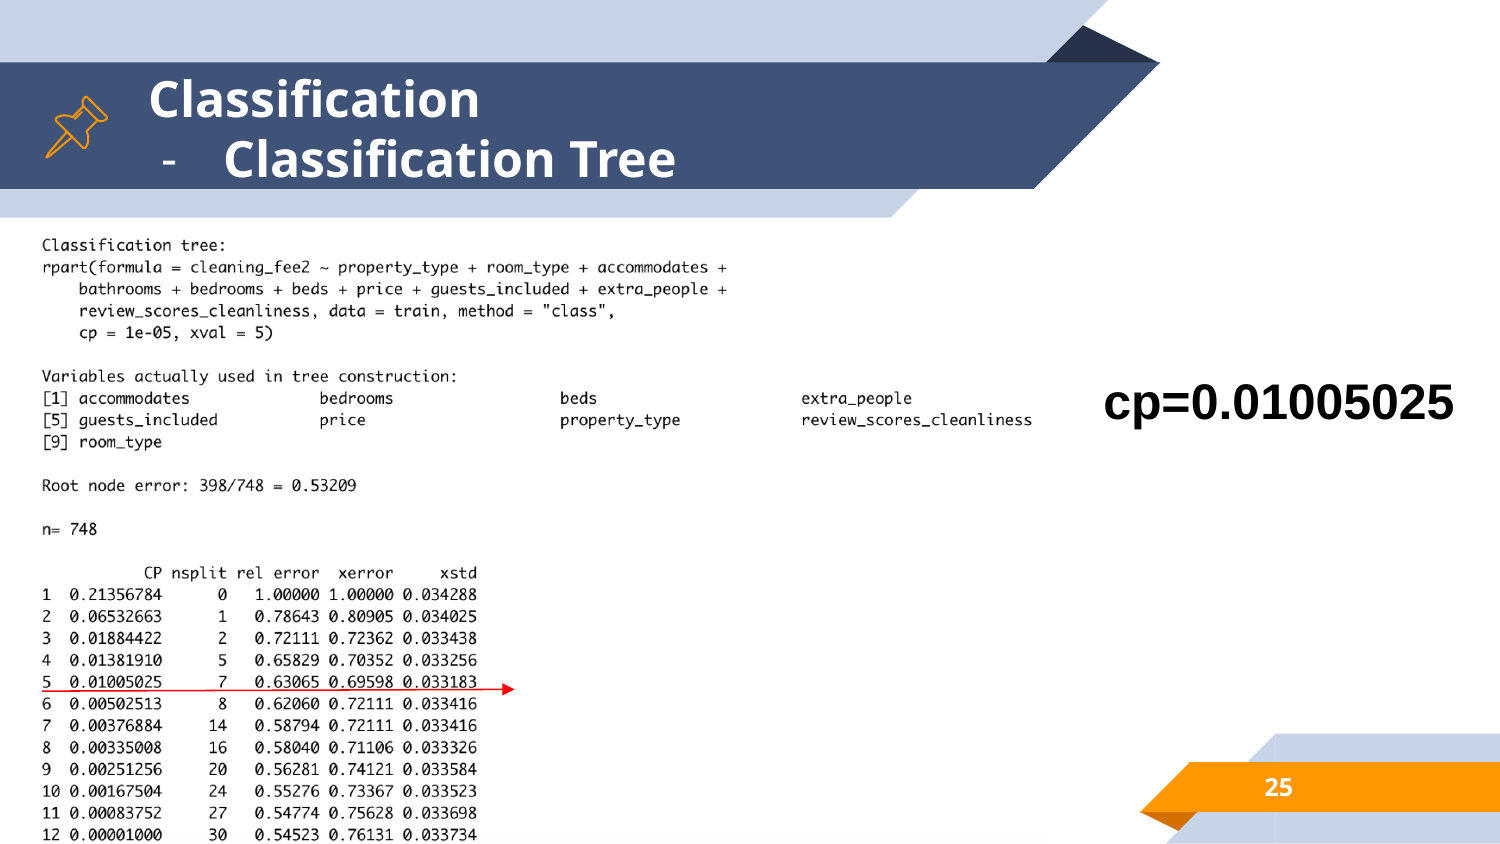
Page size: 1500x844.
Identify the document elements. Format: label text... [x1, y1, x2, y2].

slide_number 25 [1249, 760, 1494, 813]
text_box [45, 96, 108, 158]
text_box cp=0.01005025 [1088, 354, 1474, 504]
title Classification Classification Tree [133, 64, 1112, 190]
picture [39, 235, 1047, 844]
